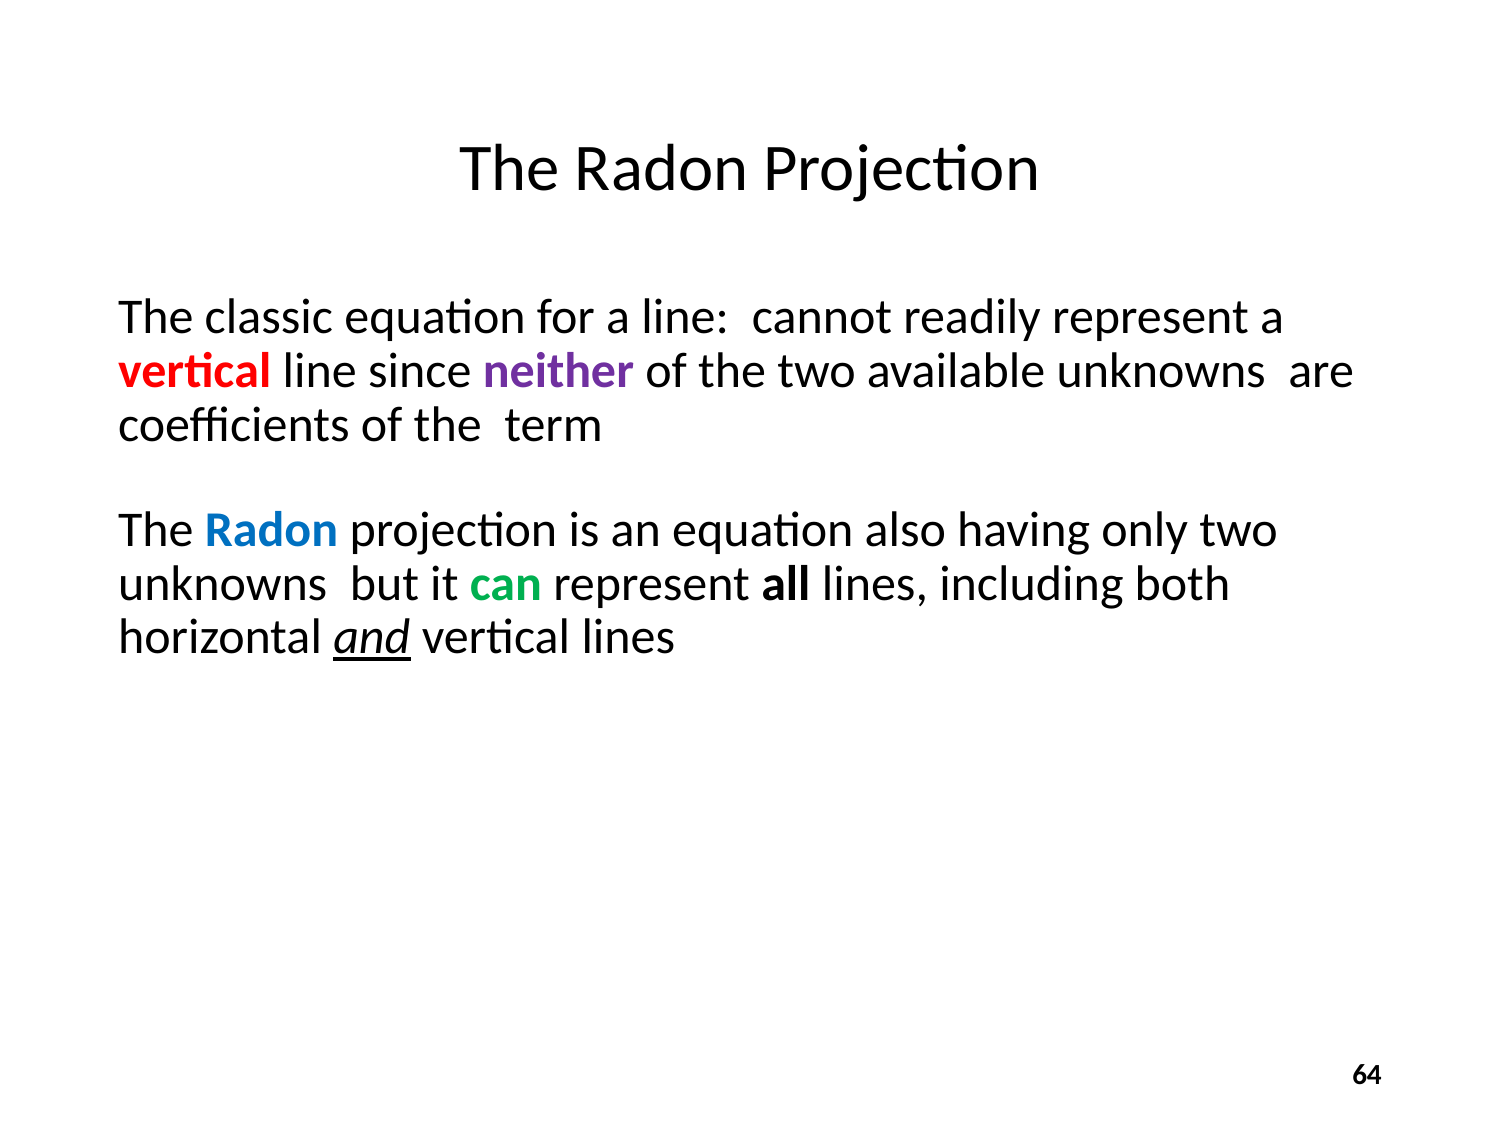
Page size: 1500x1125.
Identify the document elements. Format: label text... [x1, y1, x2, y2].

slide_number 64 [1059, 1042, 1397, 1103]
title The Radon Projection [103, 59, 1397, 278]
